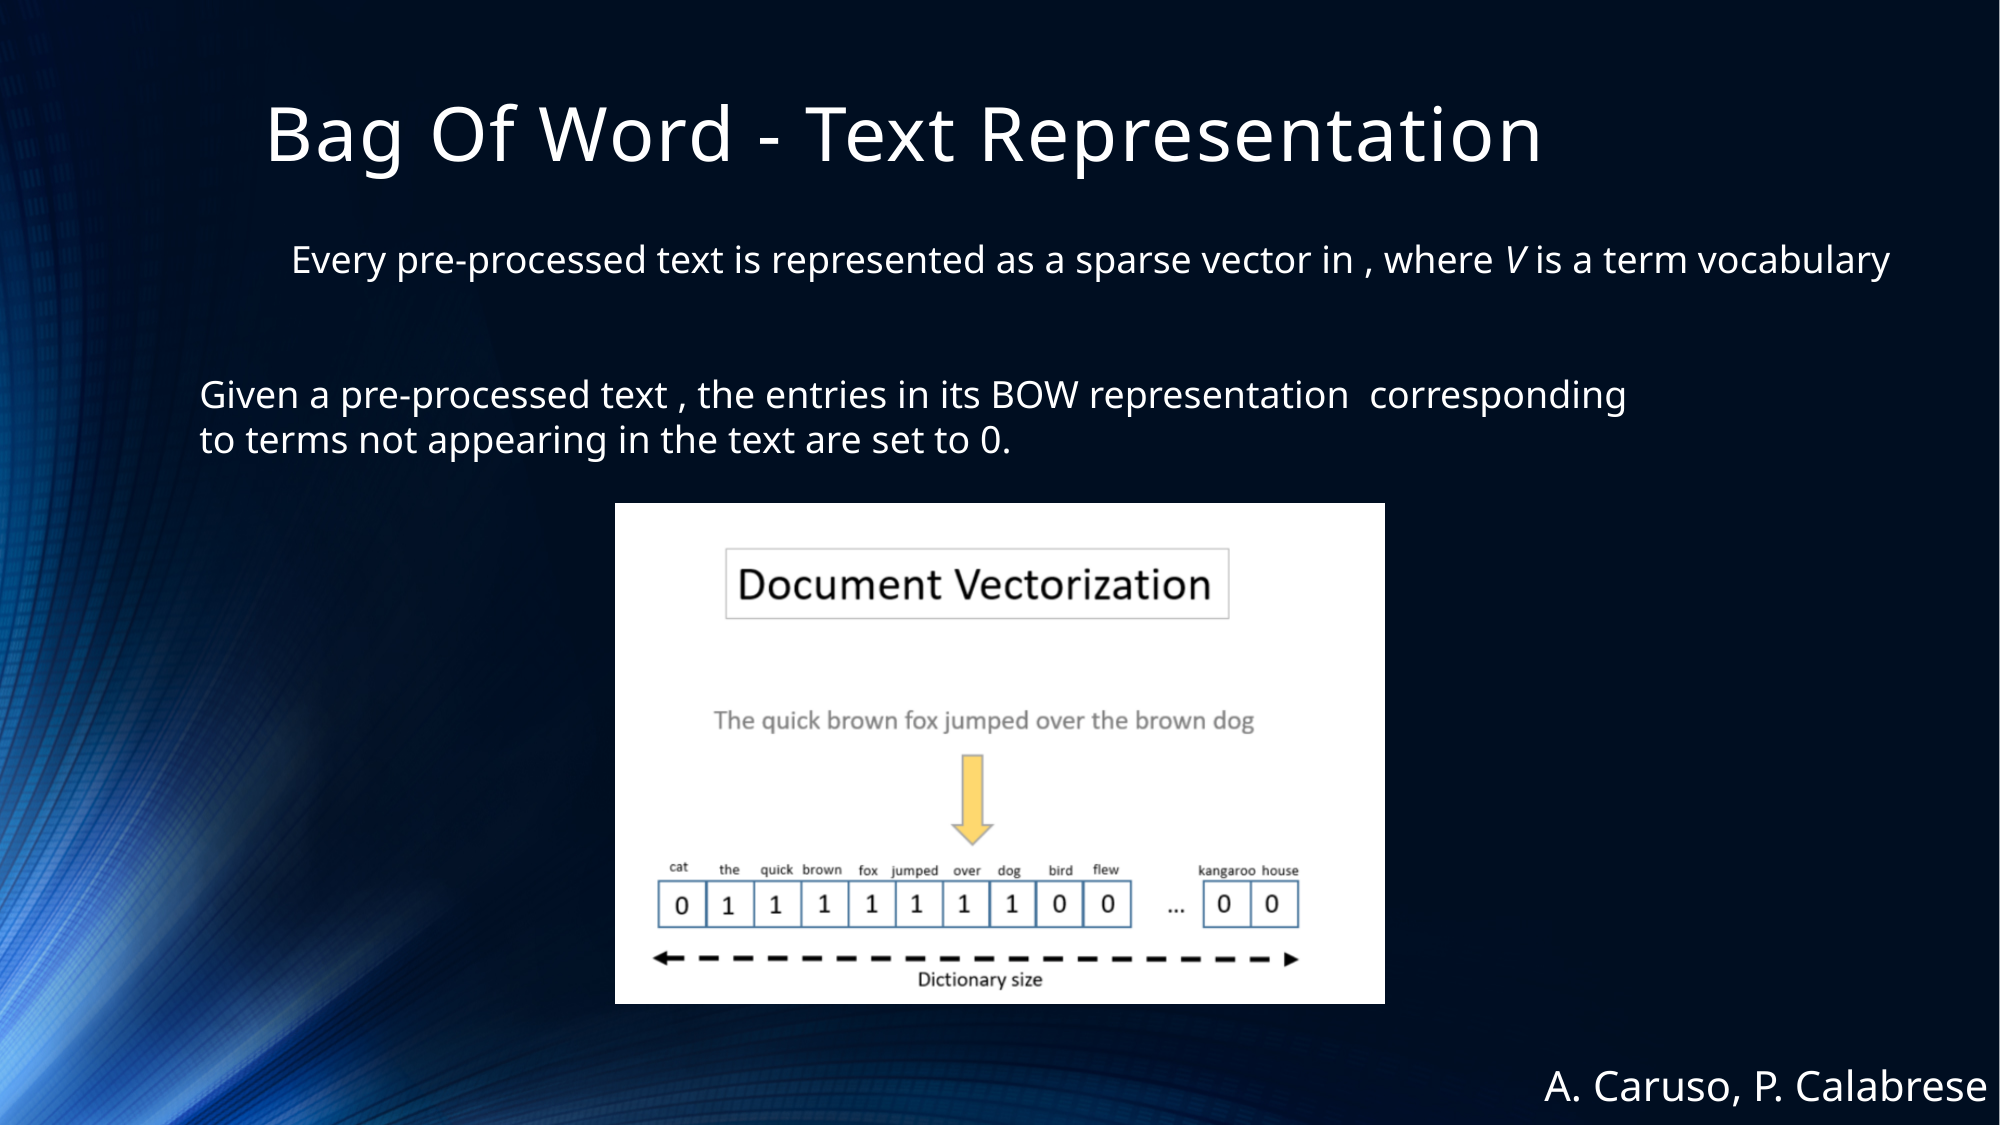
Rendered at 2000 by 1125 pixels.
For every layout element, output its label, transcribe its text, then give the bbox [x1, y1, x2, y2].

picture [0, 0, 2000, 1125]
text_box [382, 425, 414, 487]
text_box A. Caruso, P. Calabrese [1529, 1052, 2000, 1117]
title Bag Of Word - Text Representation [249, 42, 1750, 186]
